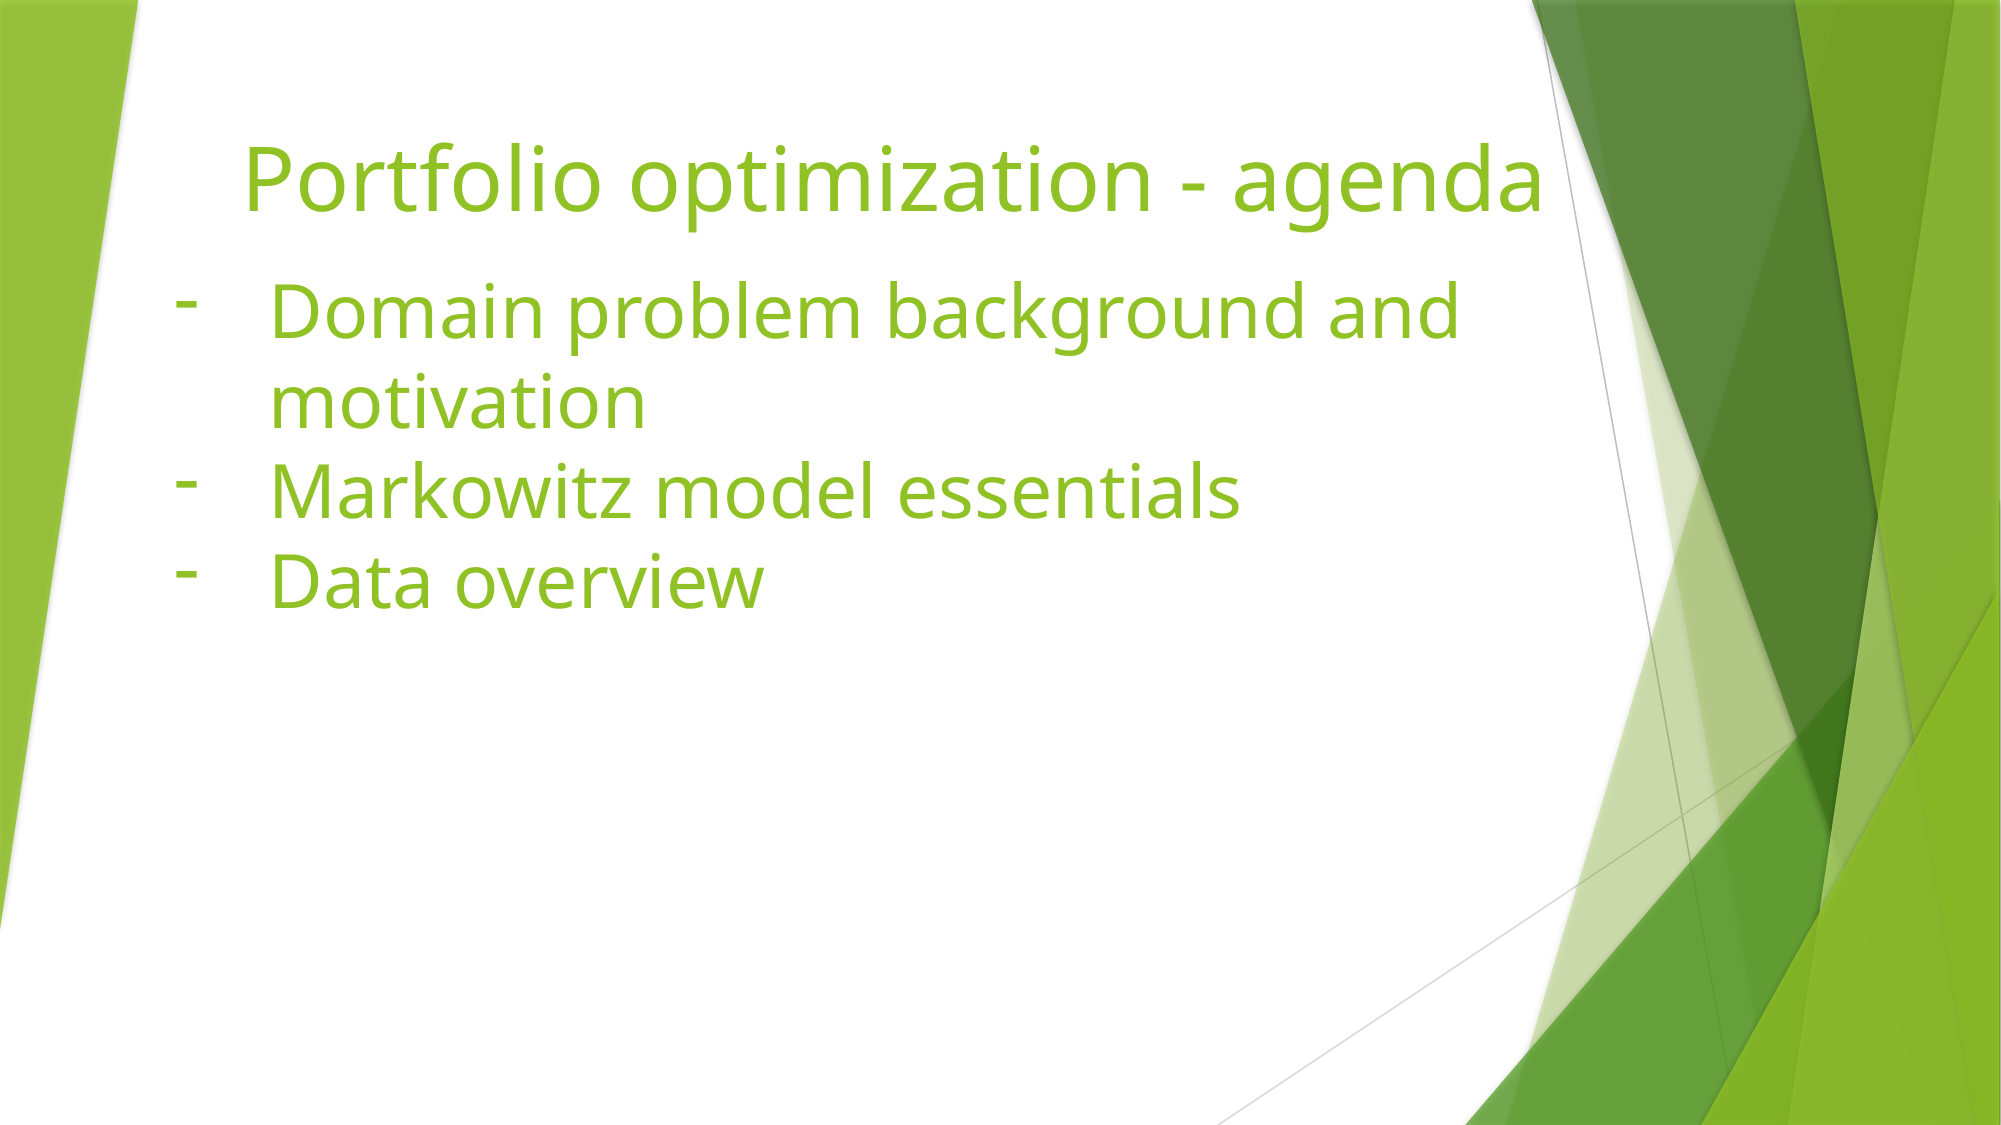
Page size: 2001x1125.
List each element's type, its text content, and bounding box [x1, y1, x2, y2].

title Portfolio optimization - agenda [226, 88, 1586, 209]
text_box Domain problem background and motivation Markowitz model essentials Data overview [159, 209, 1653, 632]
